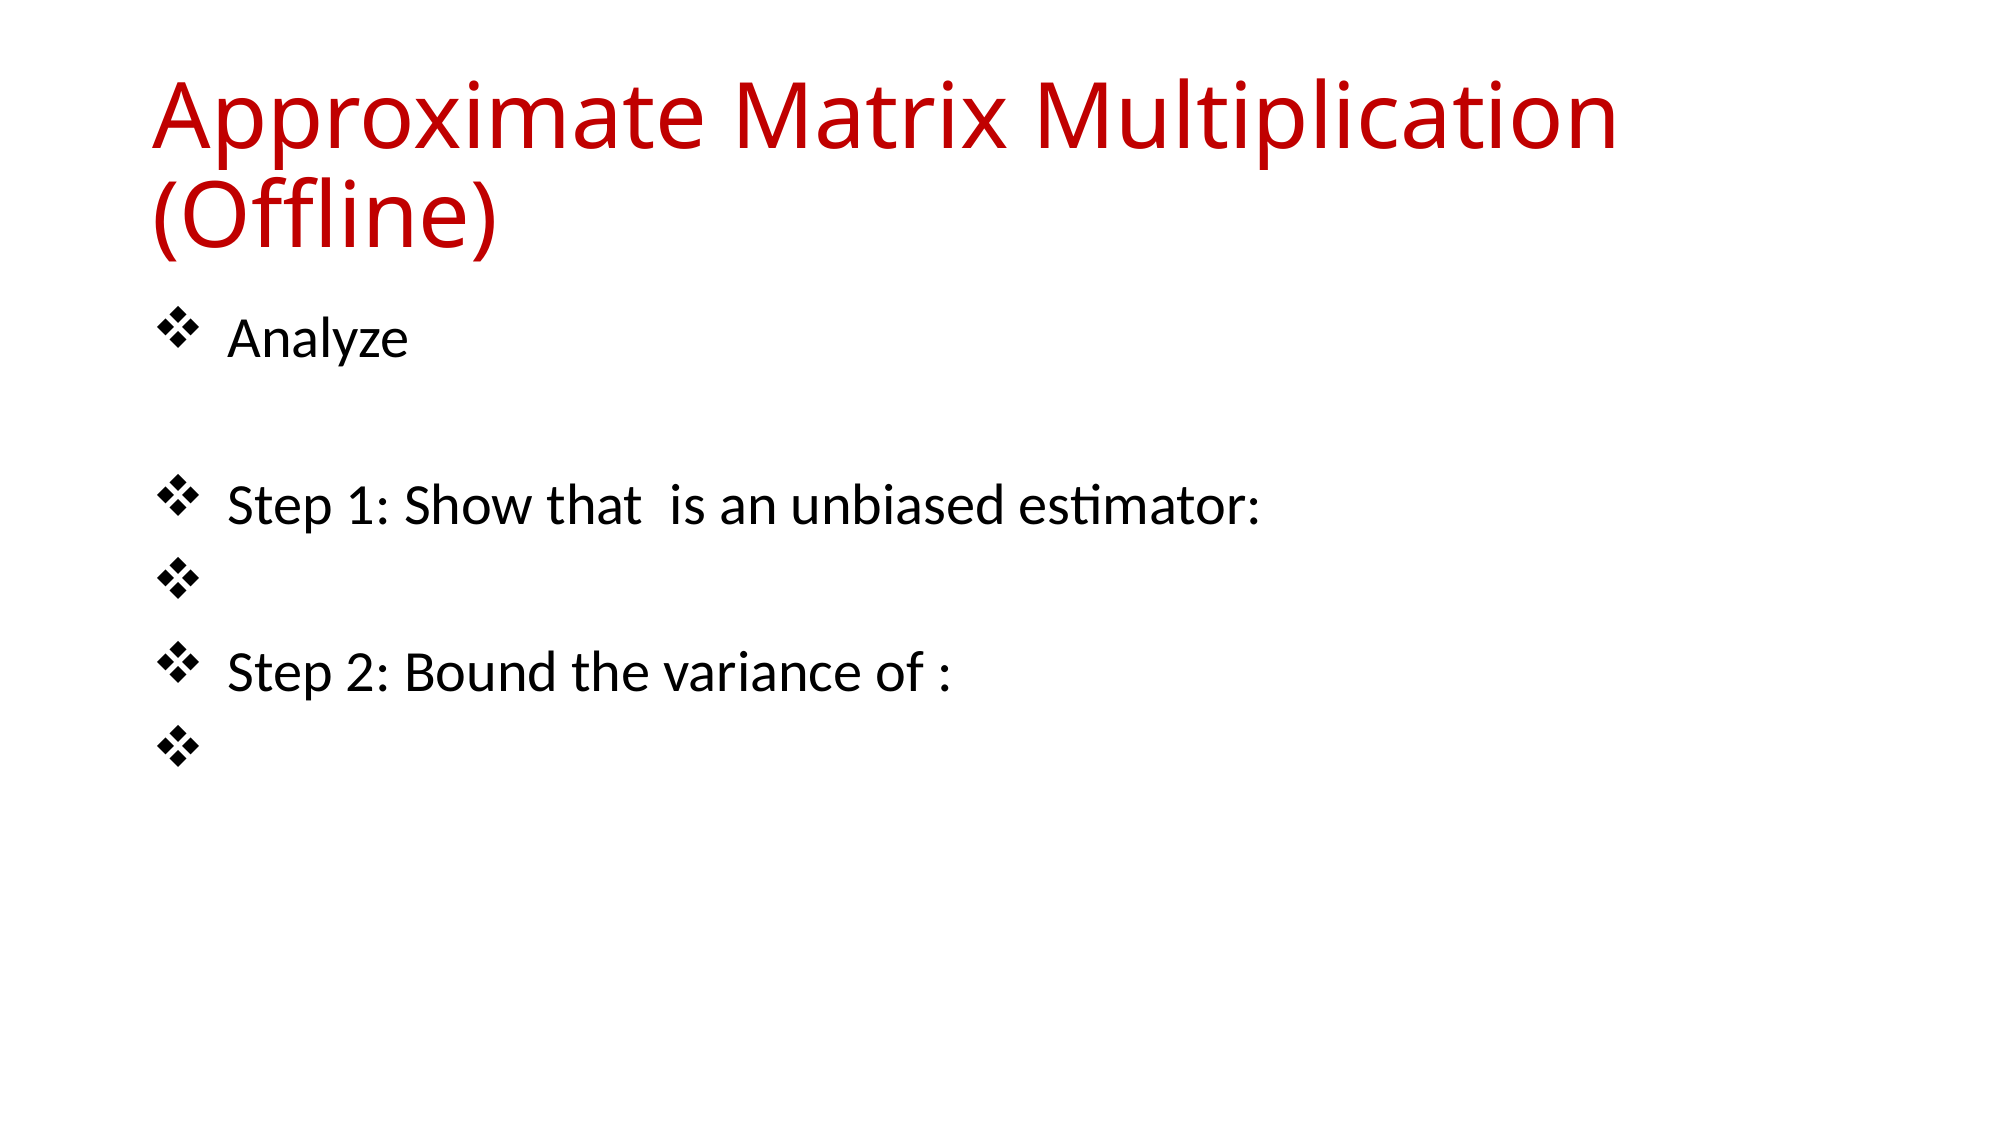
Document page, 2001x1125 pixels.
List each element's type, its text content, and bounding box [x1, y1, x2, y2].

title Approximate Matrix Multiplication (Offline) [137, 59, 1863, 278]
